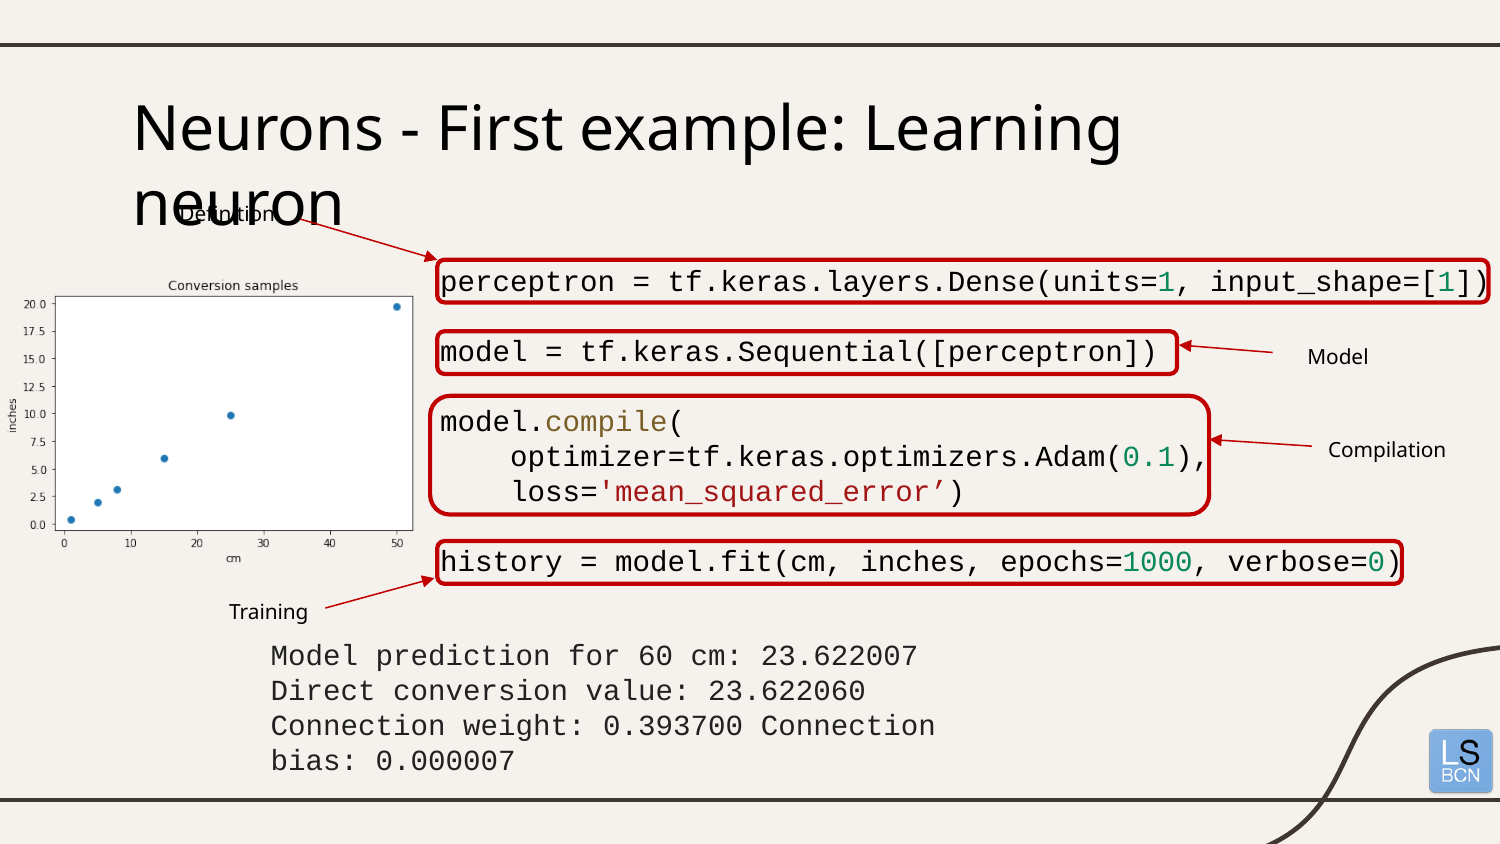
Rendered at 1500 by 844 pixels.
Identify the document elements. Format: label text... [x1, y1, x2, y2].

text_box Compilation [1304, 421, 1470, 489]
title Neurons - First example: Learning neuron [116, 72, 1339, 167]
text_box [299, 218, 438, 260]
text_box [435, 538, 1404, 586]
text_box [1178, 344, 1273, 353]
text_box [435, 329, 1180, 377]
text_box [1208, 439, 1313, 447]
text_box perceptron = tf.keras.layers.Dense(units=1, input_shape=[1]) model = tf.keras.Sequential([perceptron]) model.compile( optimizer=tf.keras.optimizers.Adam(0.1), loss='mean_squared_error’) history = model.fit(cm, inches, epochs=1000, verbose=0) [425, 255, 1500, 585]
text_box Definition [154, 185, 300, 253]
text_box [428, 393, 1212, 517]
text_box [435, 257, 1491, 305]
picture [1421, 721, 1500, 801]
text_box Model [1265, 328, 1411, 395]
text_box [325, 577, 435, 609]
text_box Training [186, 583, 352, 651]
picture [0, 272, 421, 571]
text_box Model prediction for 60 cm: 23.622007 Direct conversion value: 23.622060 Connection weight: 0.393700 Connection bias: 0.000007 [255, 628, 957, 784]
